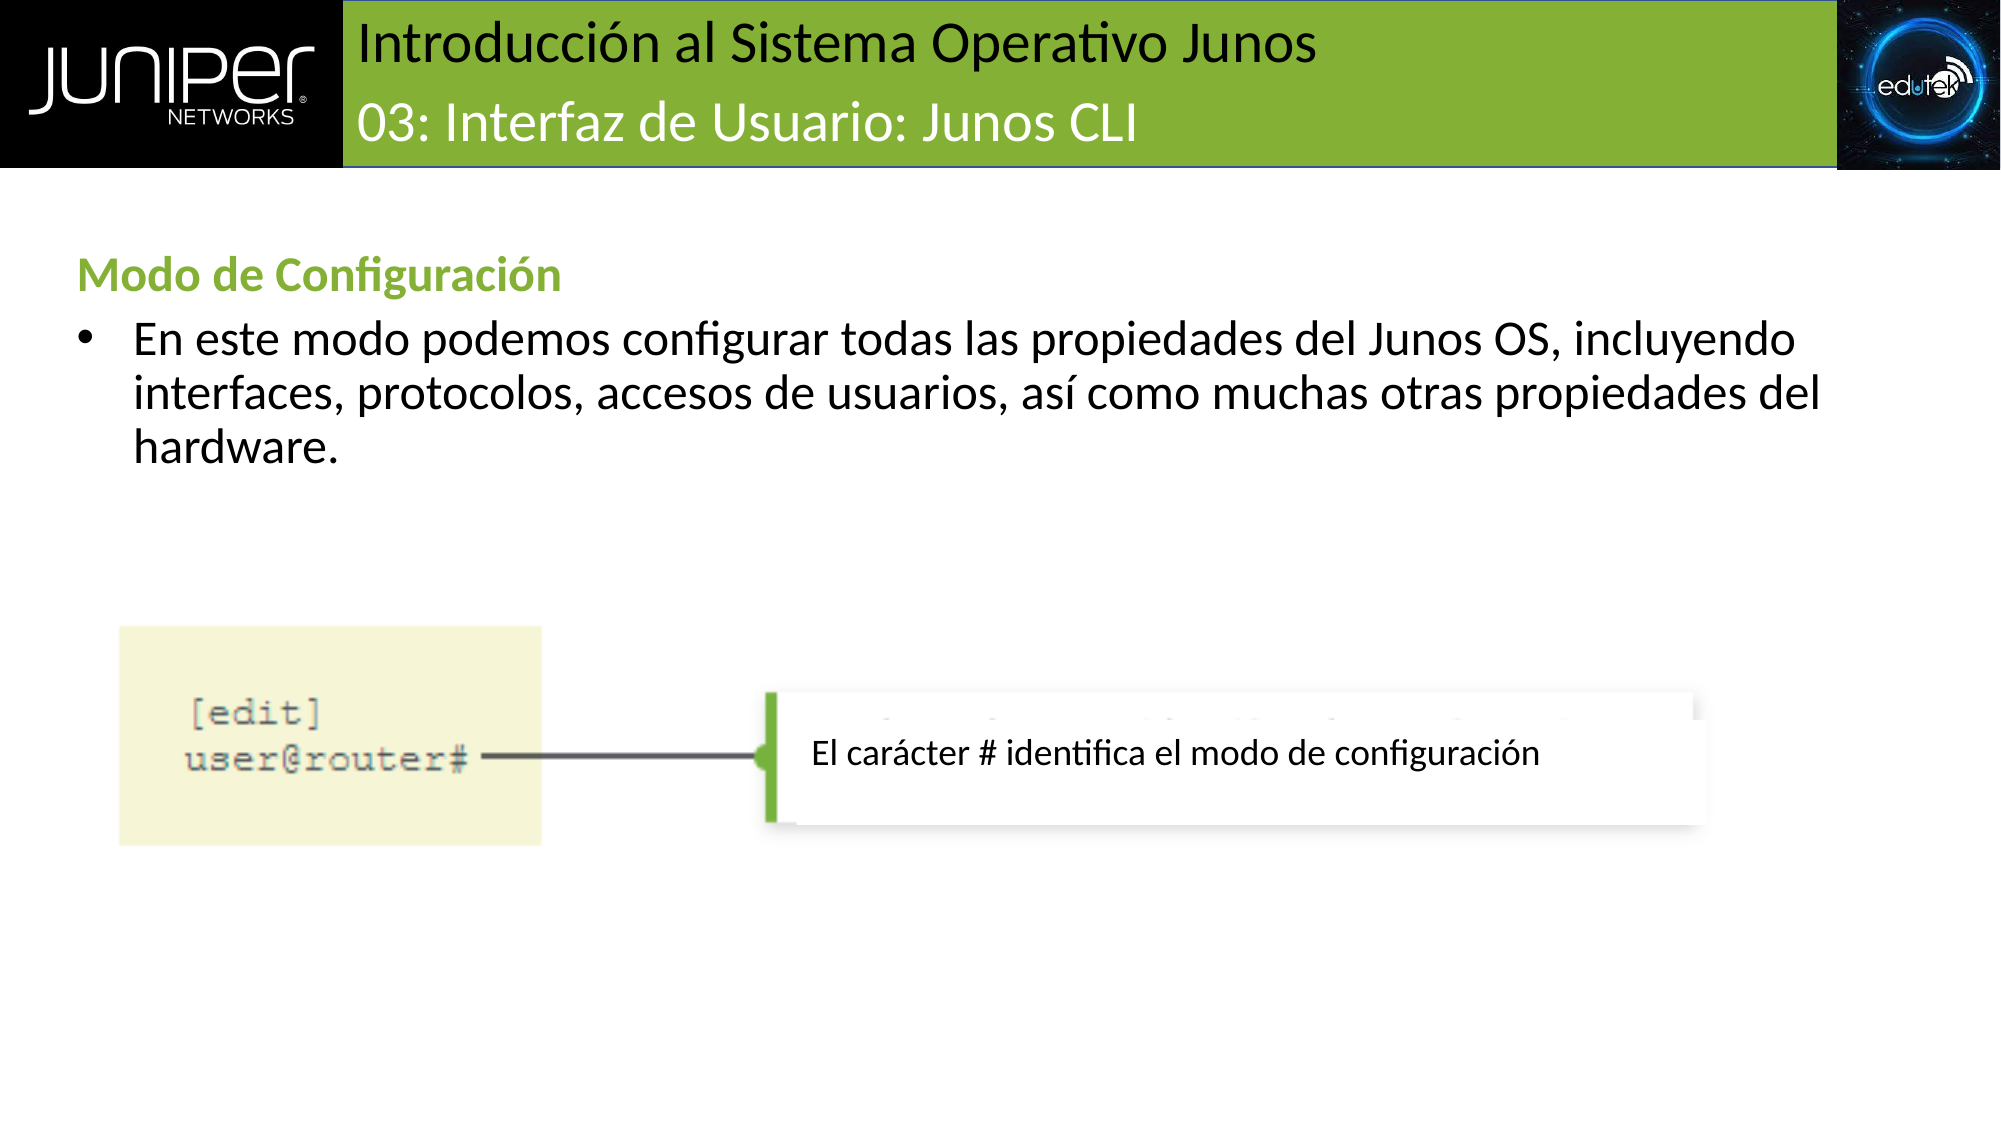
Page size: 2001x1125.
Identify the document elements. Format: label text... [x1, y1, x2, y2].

list 03: Interfaz de Usuario: Junos CLI [342, 83, 1606, 168]
picture [0, 0, 343, 168]
list Modo de Configuración En este modo podemos configurar todas las propiedades del Junos OS, incluyendo interfaces, protocolos, accesos de usuarios, así como muchas otras propiedades del hardware. [61, 240, 1923, 701]
picture [1837, 0, 2001, 170]
picture [103, 598, 1763, 858]
title Introducción al Sistema Operativo Junos [342, 3, 2000, 84]
